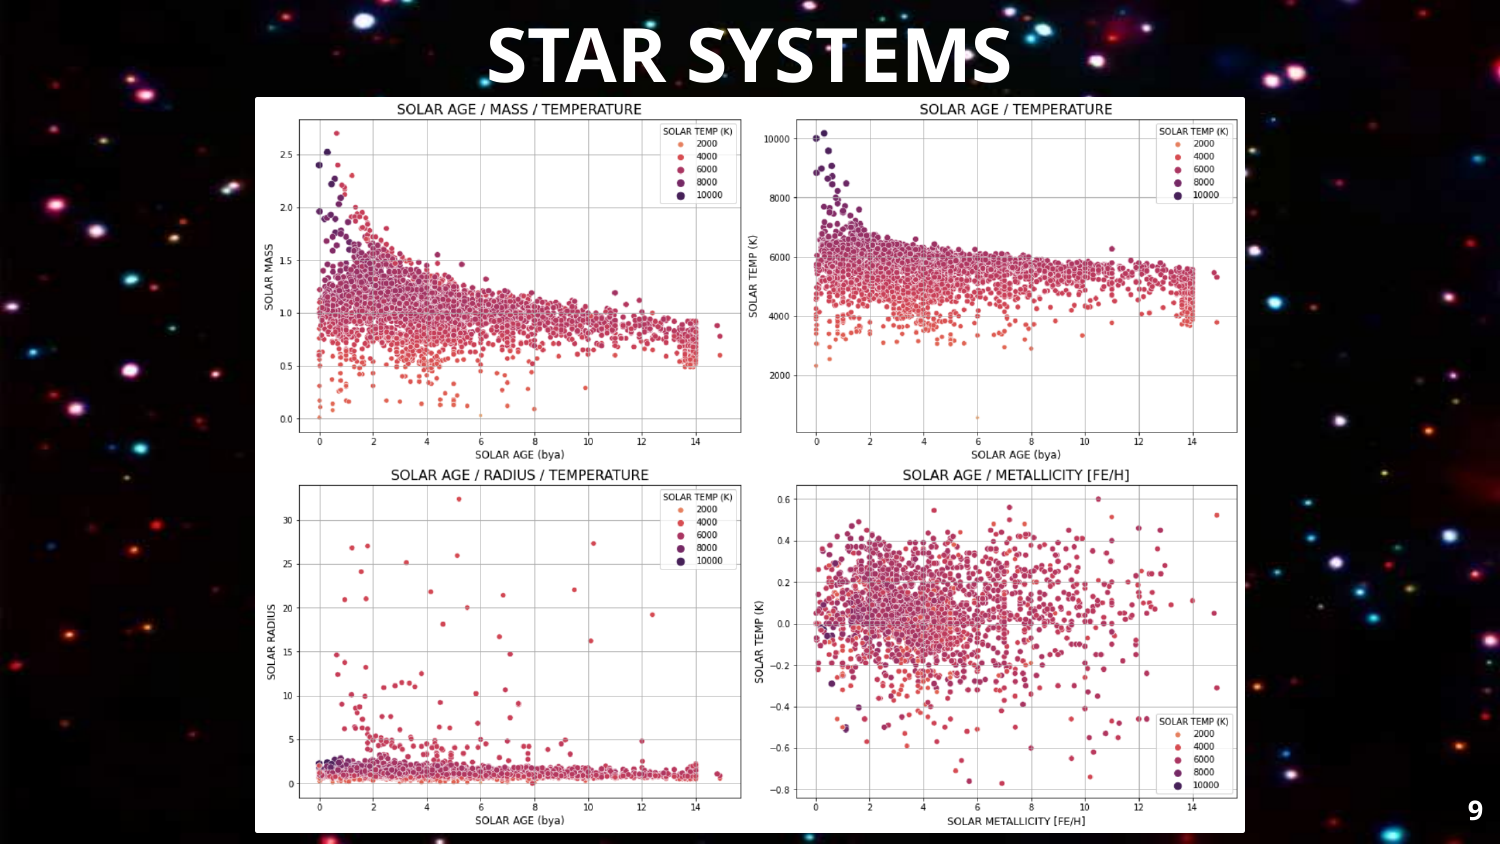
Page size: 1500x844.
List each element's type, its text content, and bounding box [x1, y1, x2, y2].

title STAR SYSTEMS [88, 0, 1412, 108]
picture [0, 0, 1500, 844]
picture [259, 101, 1241, 829]
slide_number ‹#› [1408, 779, 1499, 844]
